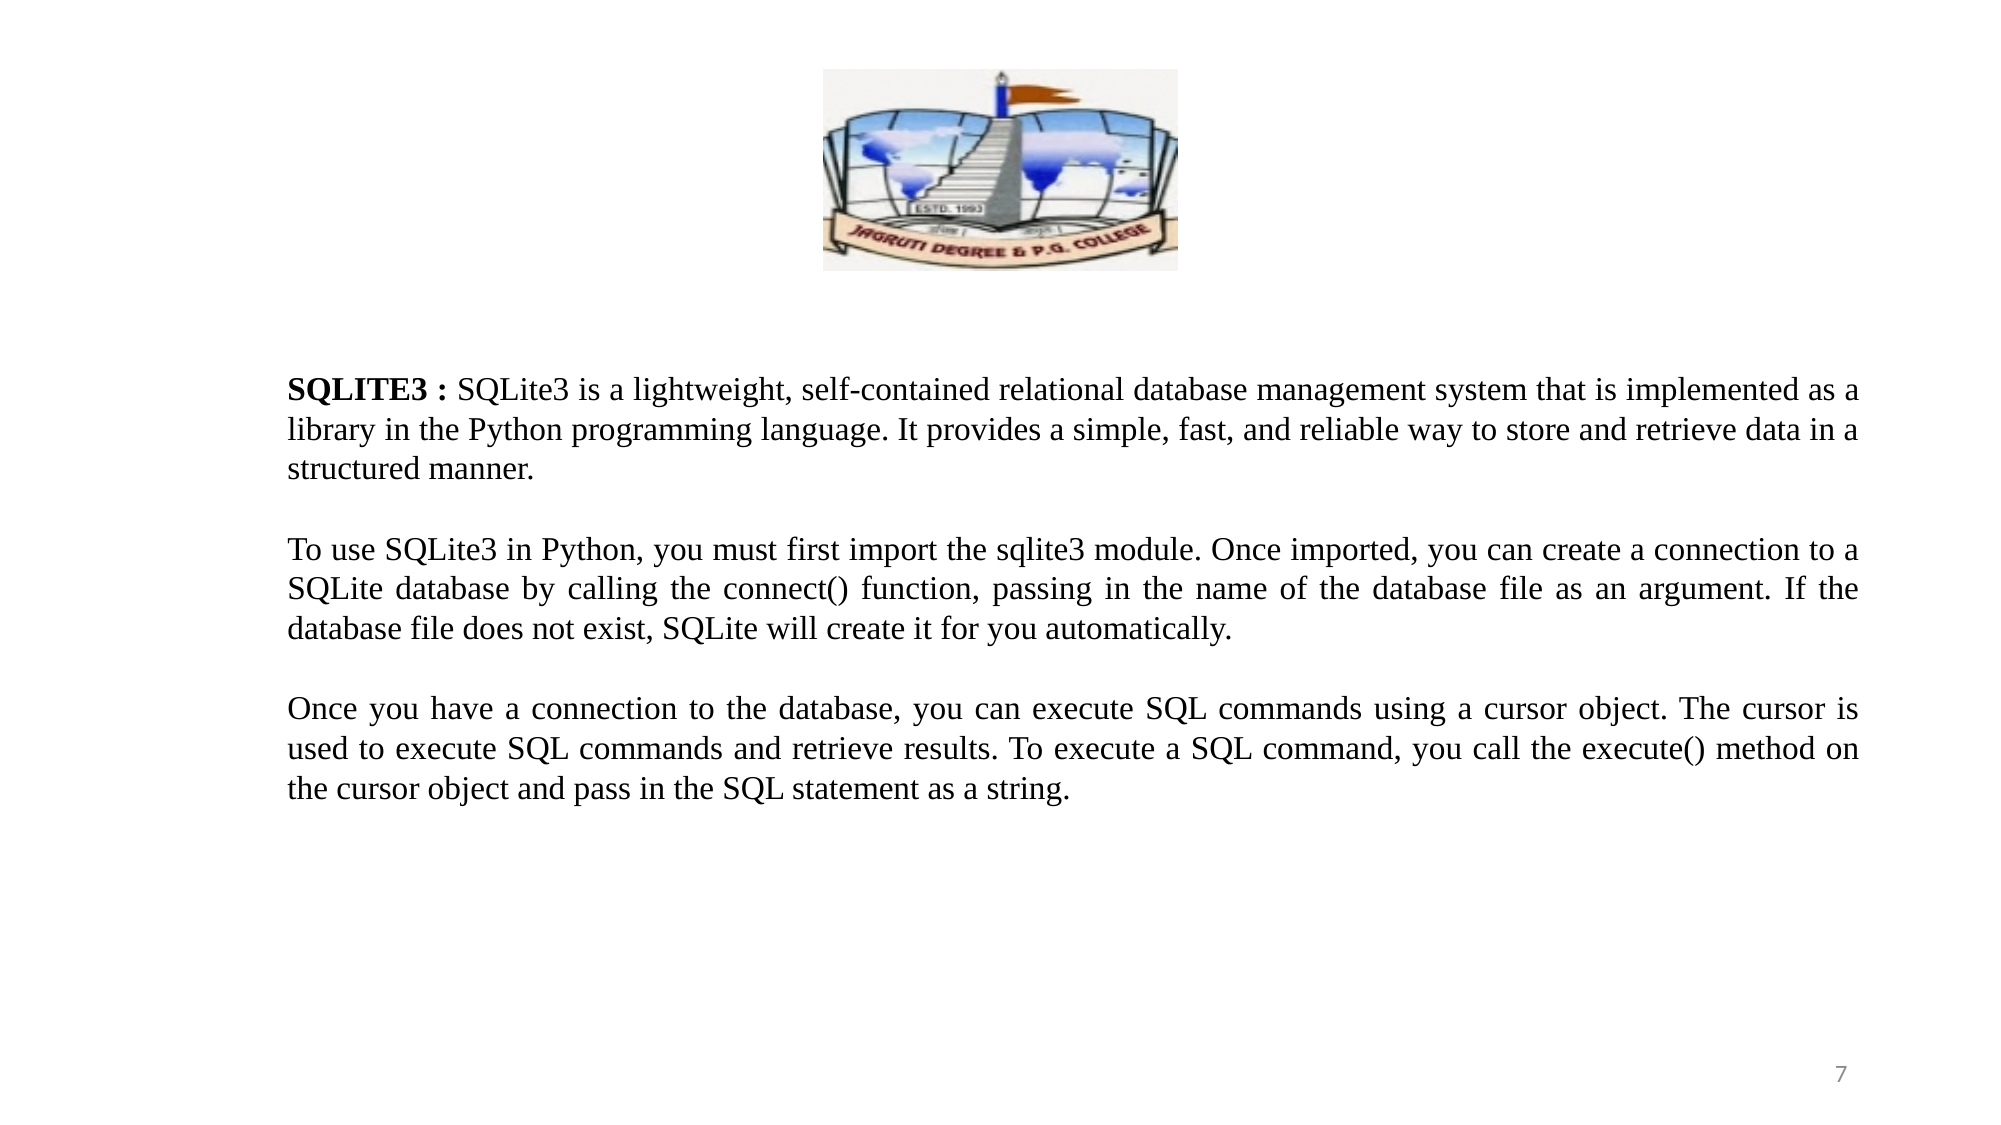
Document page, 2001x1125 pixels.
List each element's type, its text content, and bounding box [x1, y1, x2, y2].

slide_number 7 [1412, 1042, 1863, 1103]
picture [823, 69, 1178, 271]
text_box SQLITE3 : SQLite3 is a lightweight, self-contained relational database management system that is implemented as a library in the Python programming language. It provides a simple, fast, and reliable way to store and retrieve data in a structured manner. To use SQLite3 in Python, you must first import the sqlite3 module. Once imported, you can create a connection to a SQLite database by calling the connect() function, passing in the name of the database file as an argument. If the database file does not exist, SQLite will create it for you automatically. Once you have a connection to the database, you can execute SQL commands using a cursor object. The cursor is used to execute SQL commands and retrieve results. To execute a SQL command, you call the execute() method on the cursor object and pass in the SQL statement as a string. [122, 359, 1878, 855]
